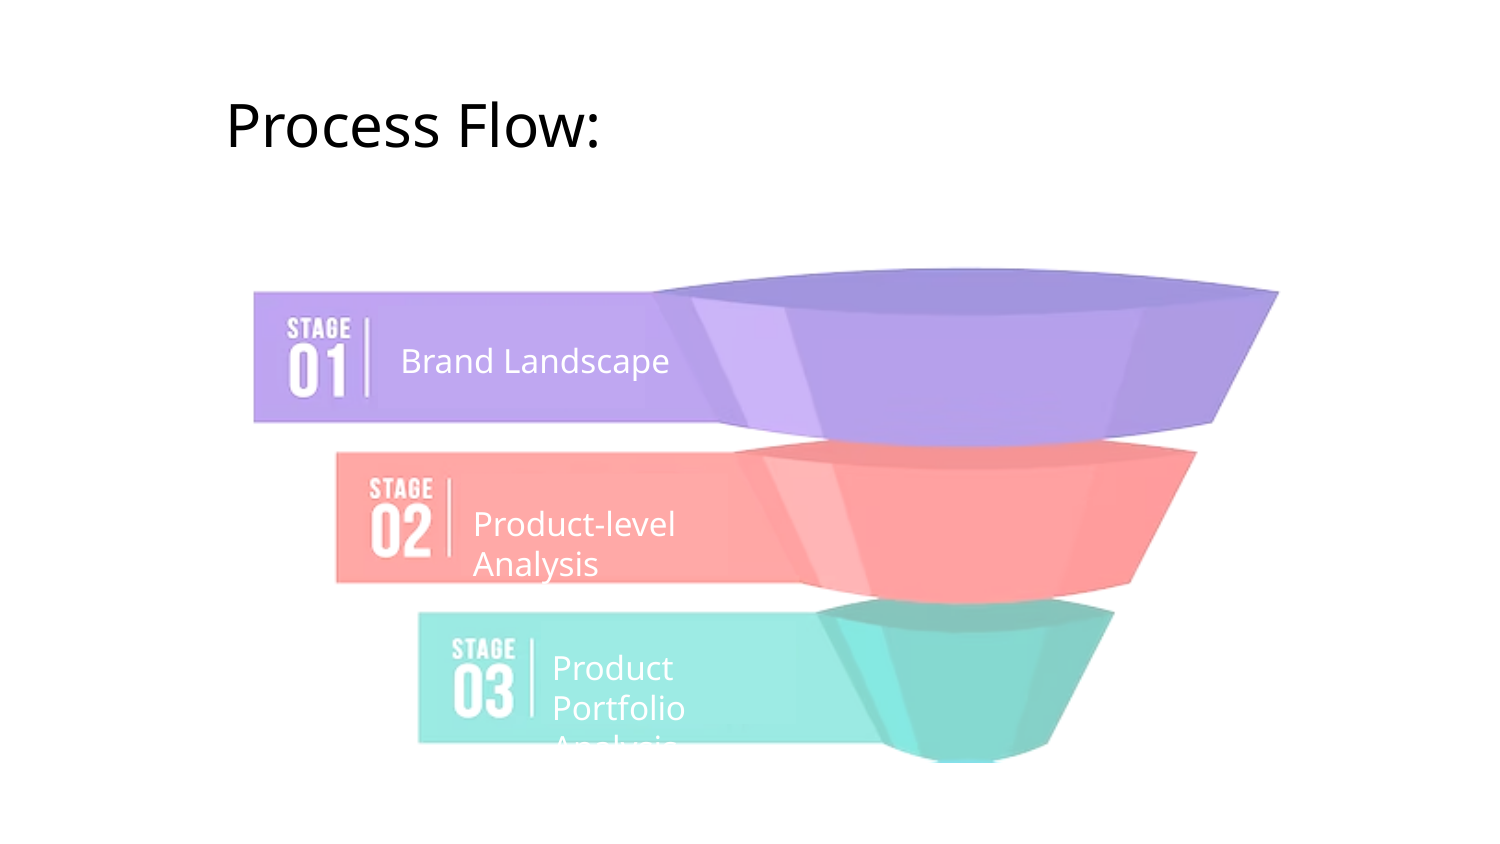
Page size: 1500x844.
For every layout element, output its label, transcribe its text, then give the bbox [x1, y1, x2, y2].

title Process Flow: [210, 72, 1281, 176]
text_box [173, 248, 1327, 763]
